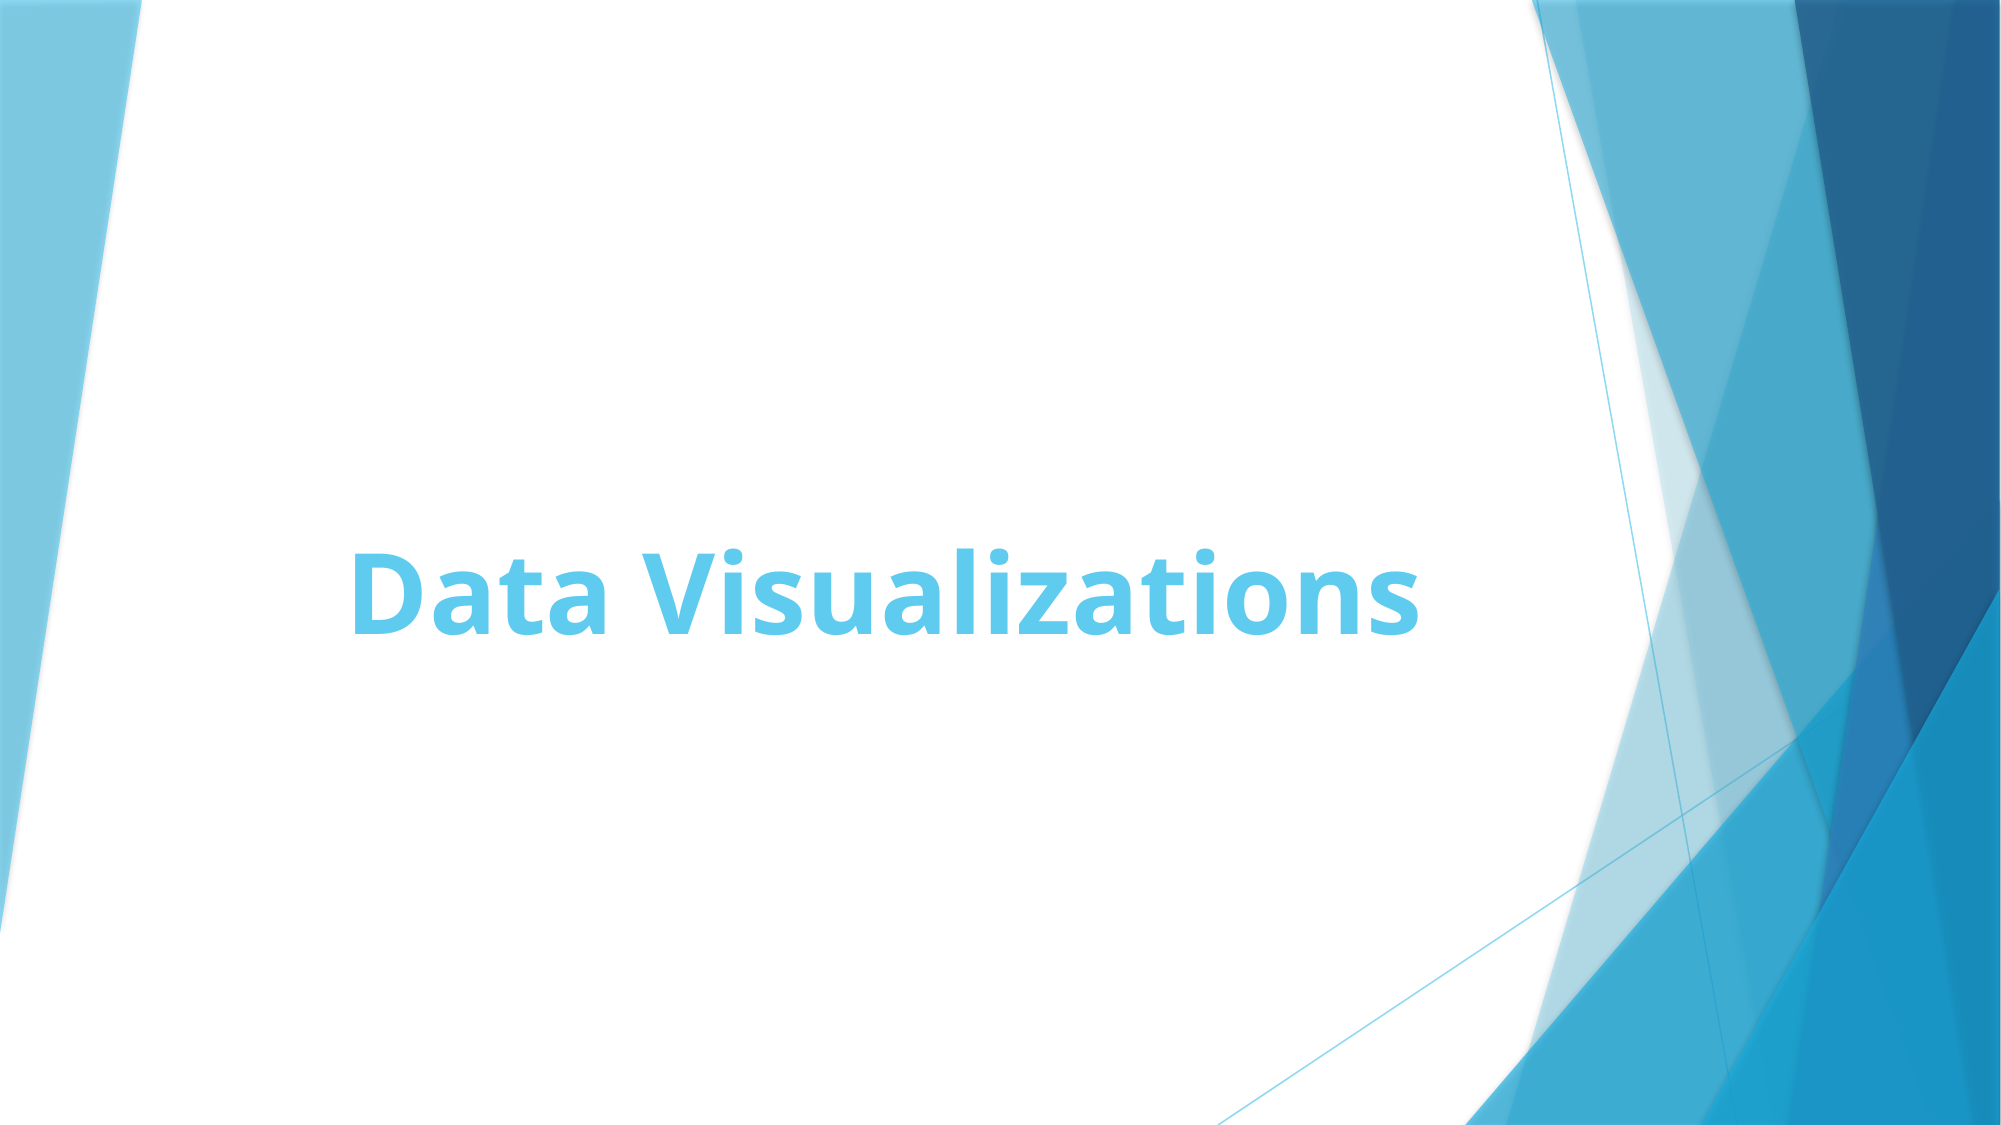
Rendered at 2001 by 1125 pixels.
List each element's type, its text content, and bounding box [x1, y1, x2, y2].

title Data Visualizations [247, 394, 1522, 665]
